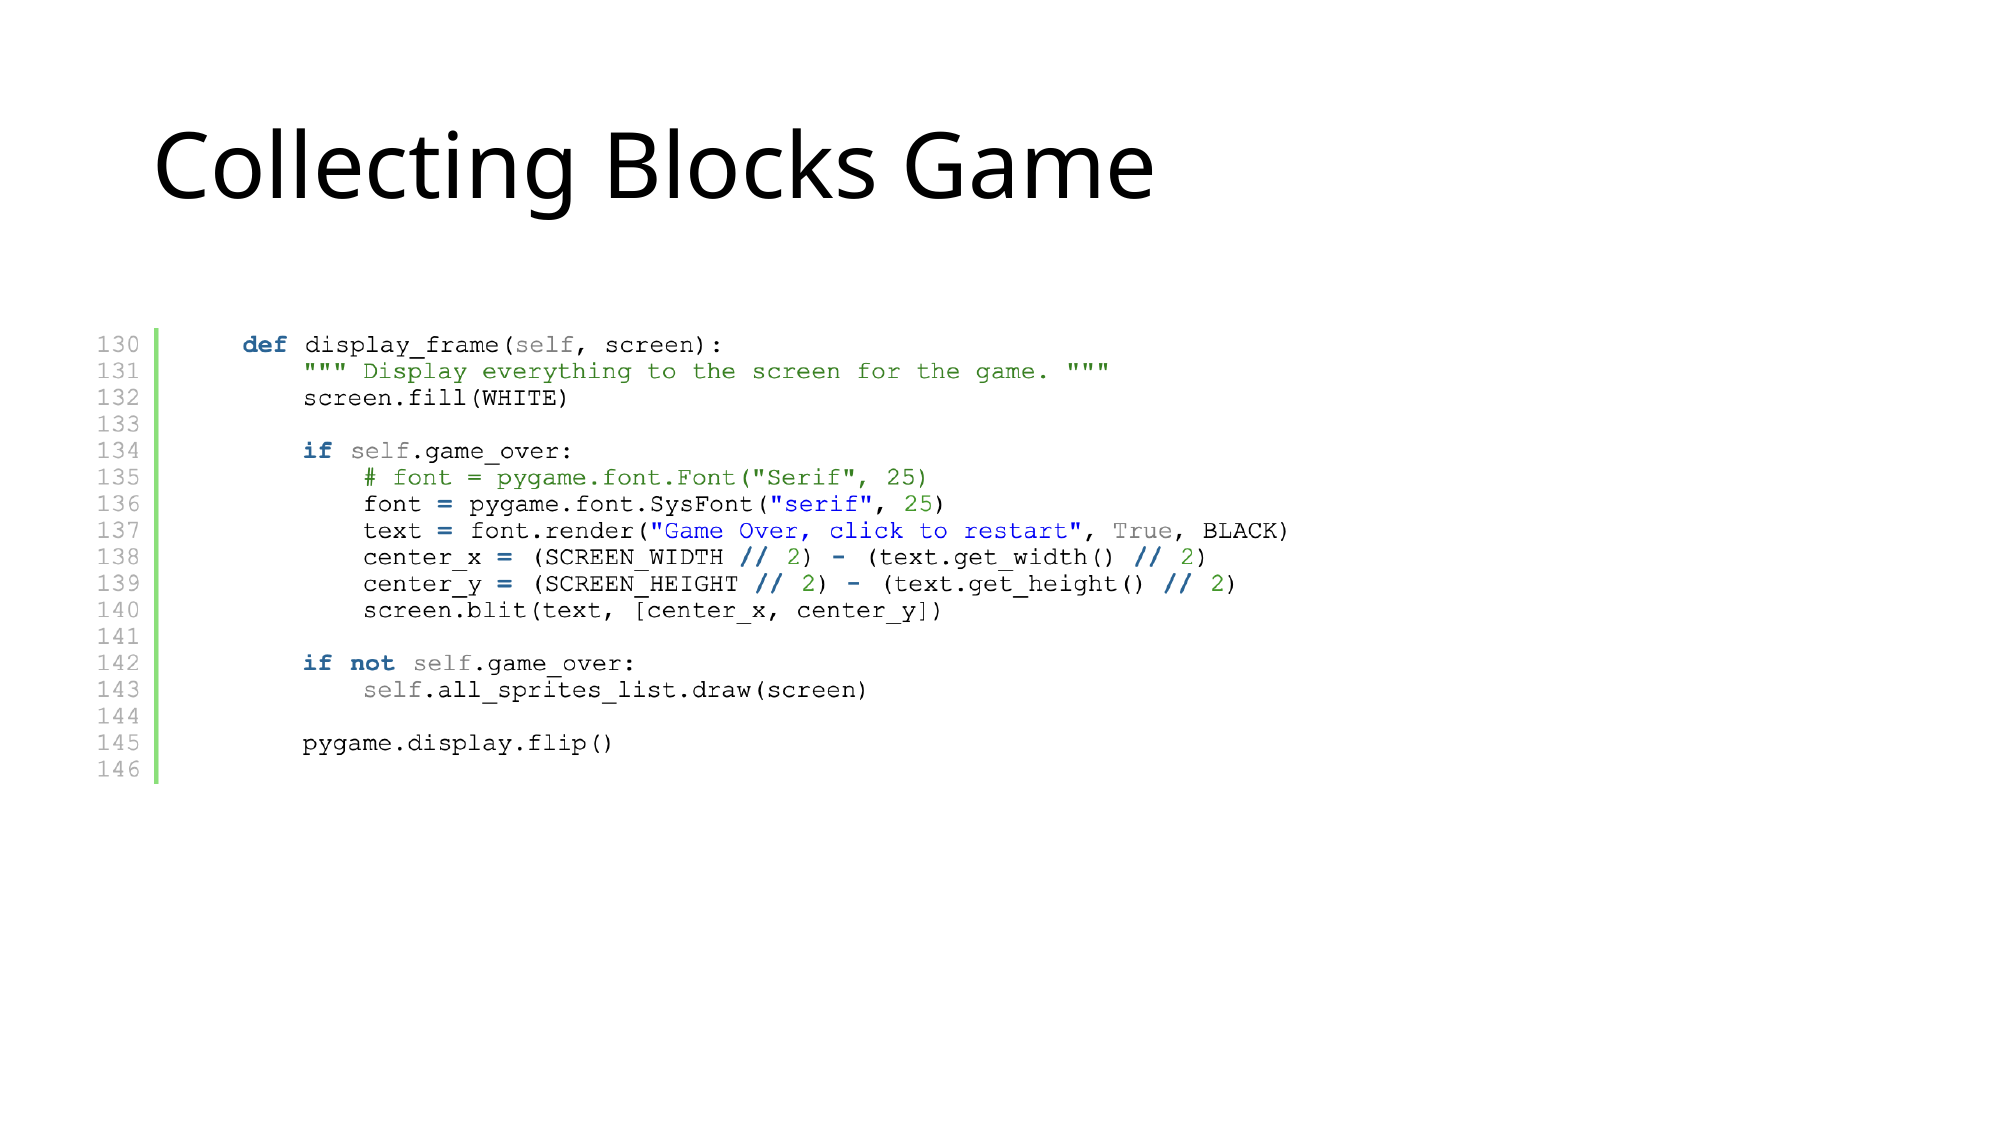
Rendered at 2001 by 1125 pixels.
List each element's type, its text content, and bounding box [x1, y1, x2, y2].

title Collecting Blocks Game [137, 59, 1863, 278]
picture [59, 328, 1336, 784]
